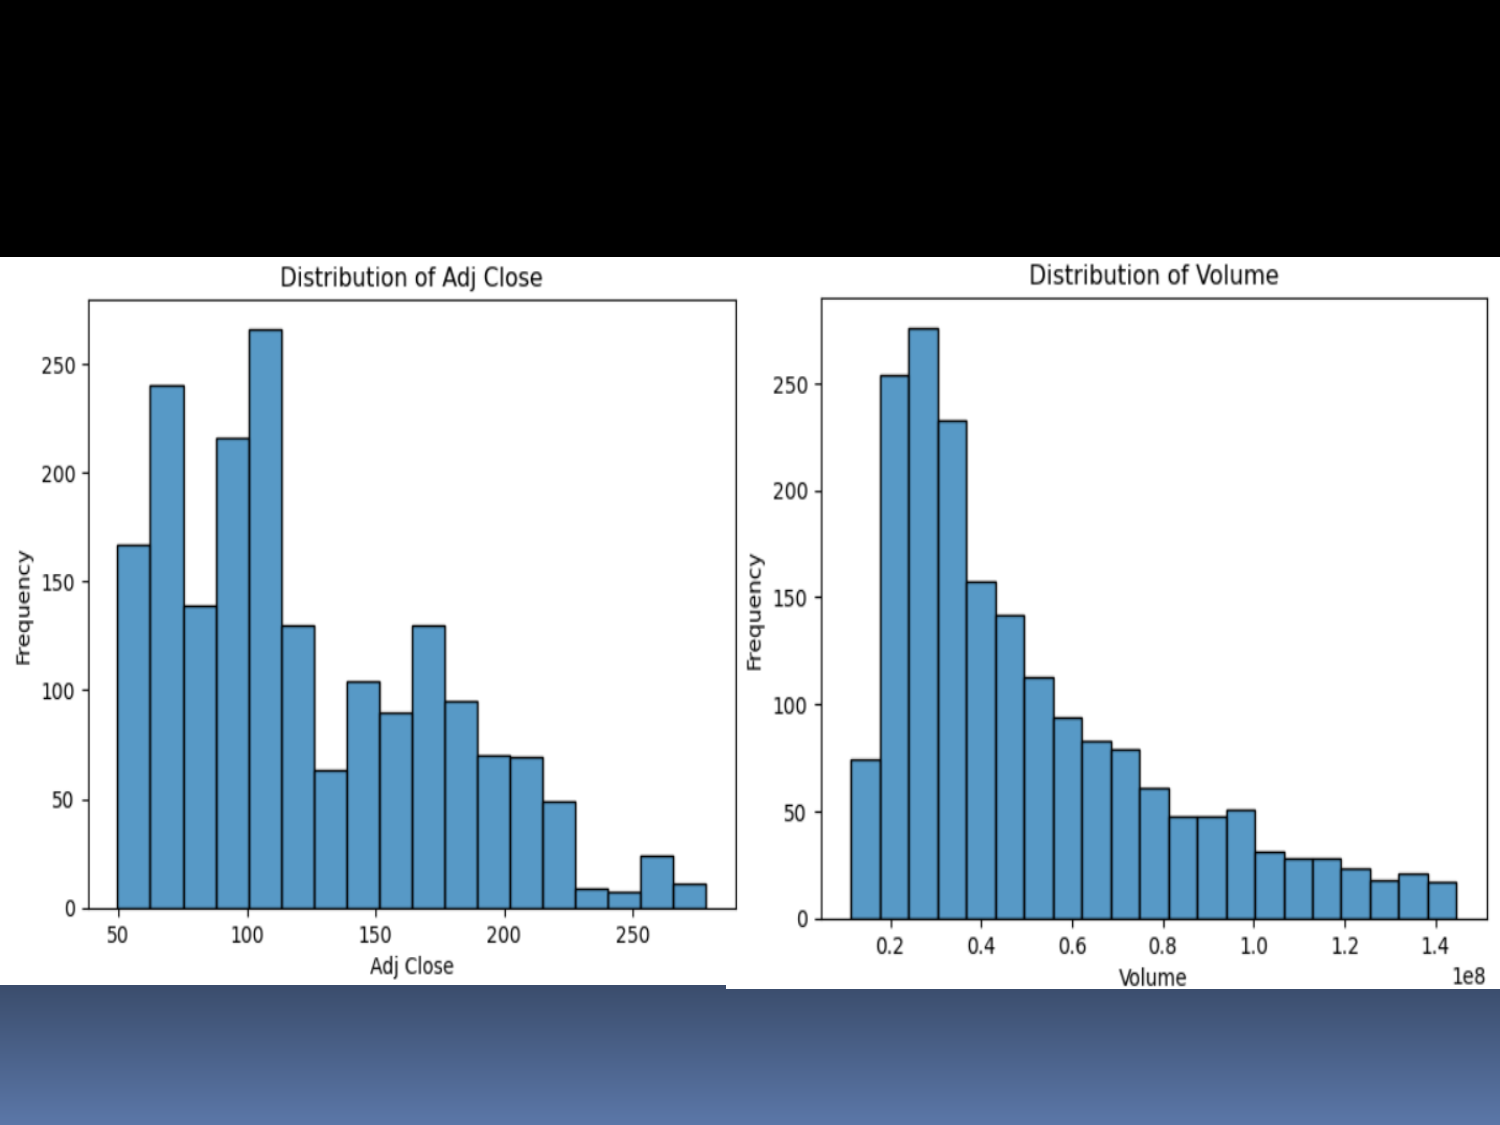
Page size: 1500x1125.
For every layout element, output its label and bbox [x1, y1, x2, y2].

picture [745, 257, 1500, 989]
picture [0, 257, 739, 985]
